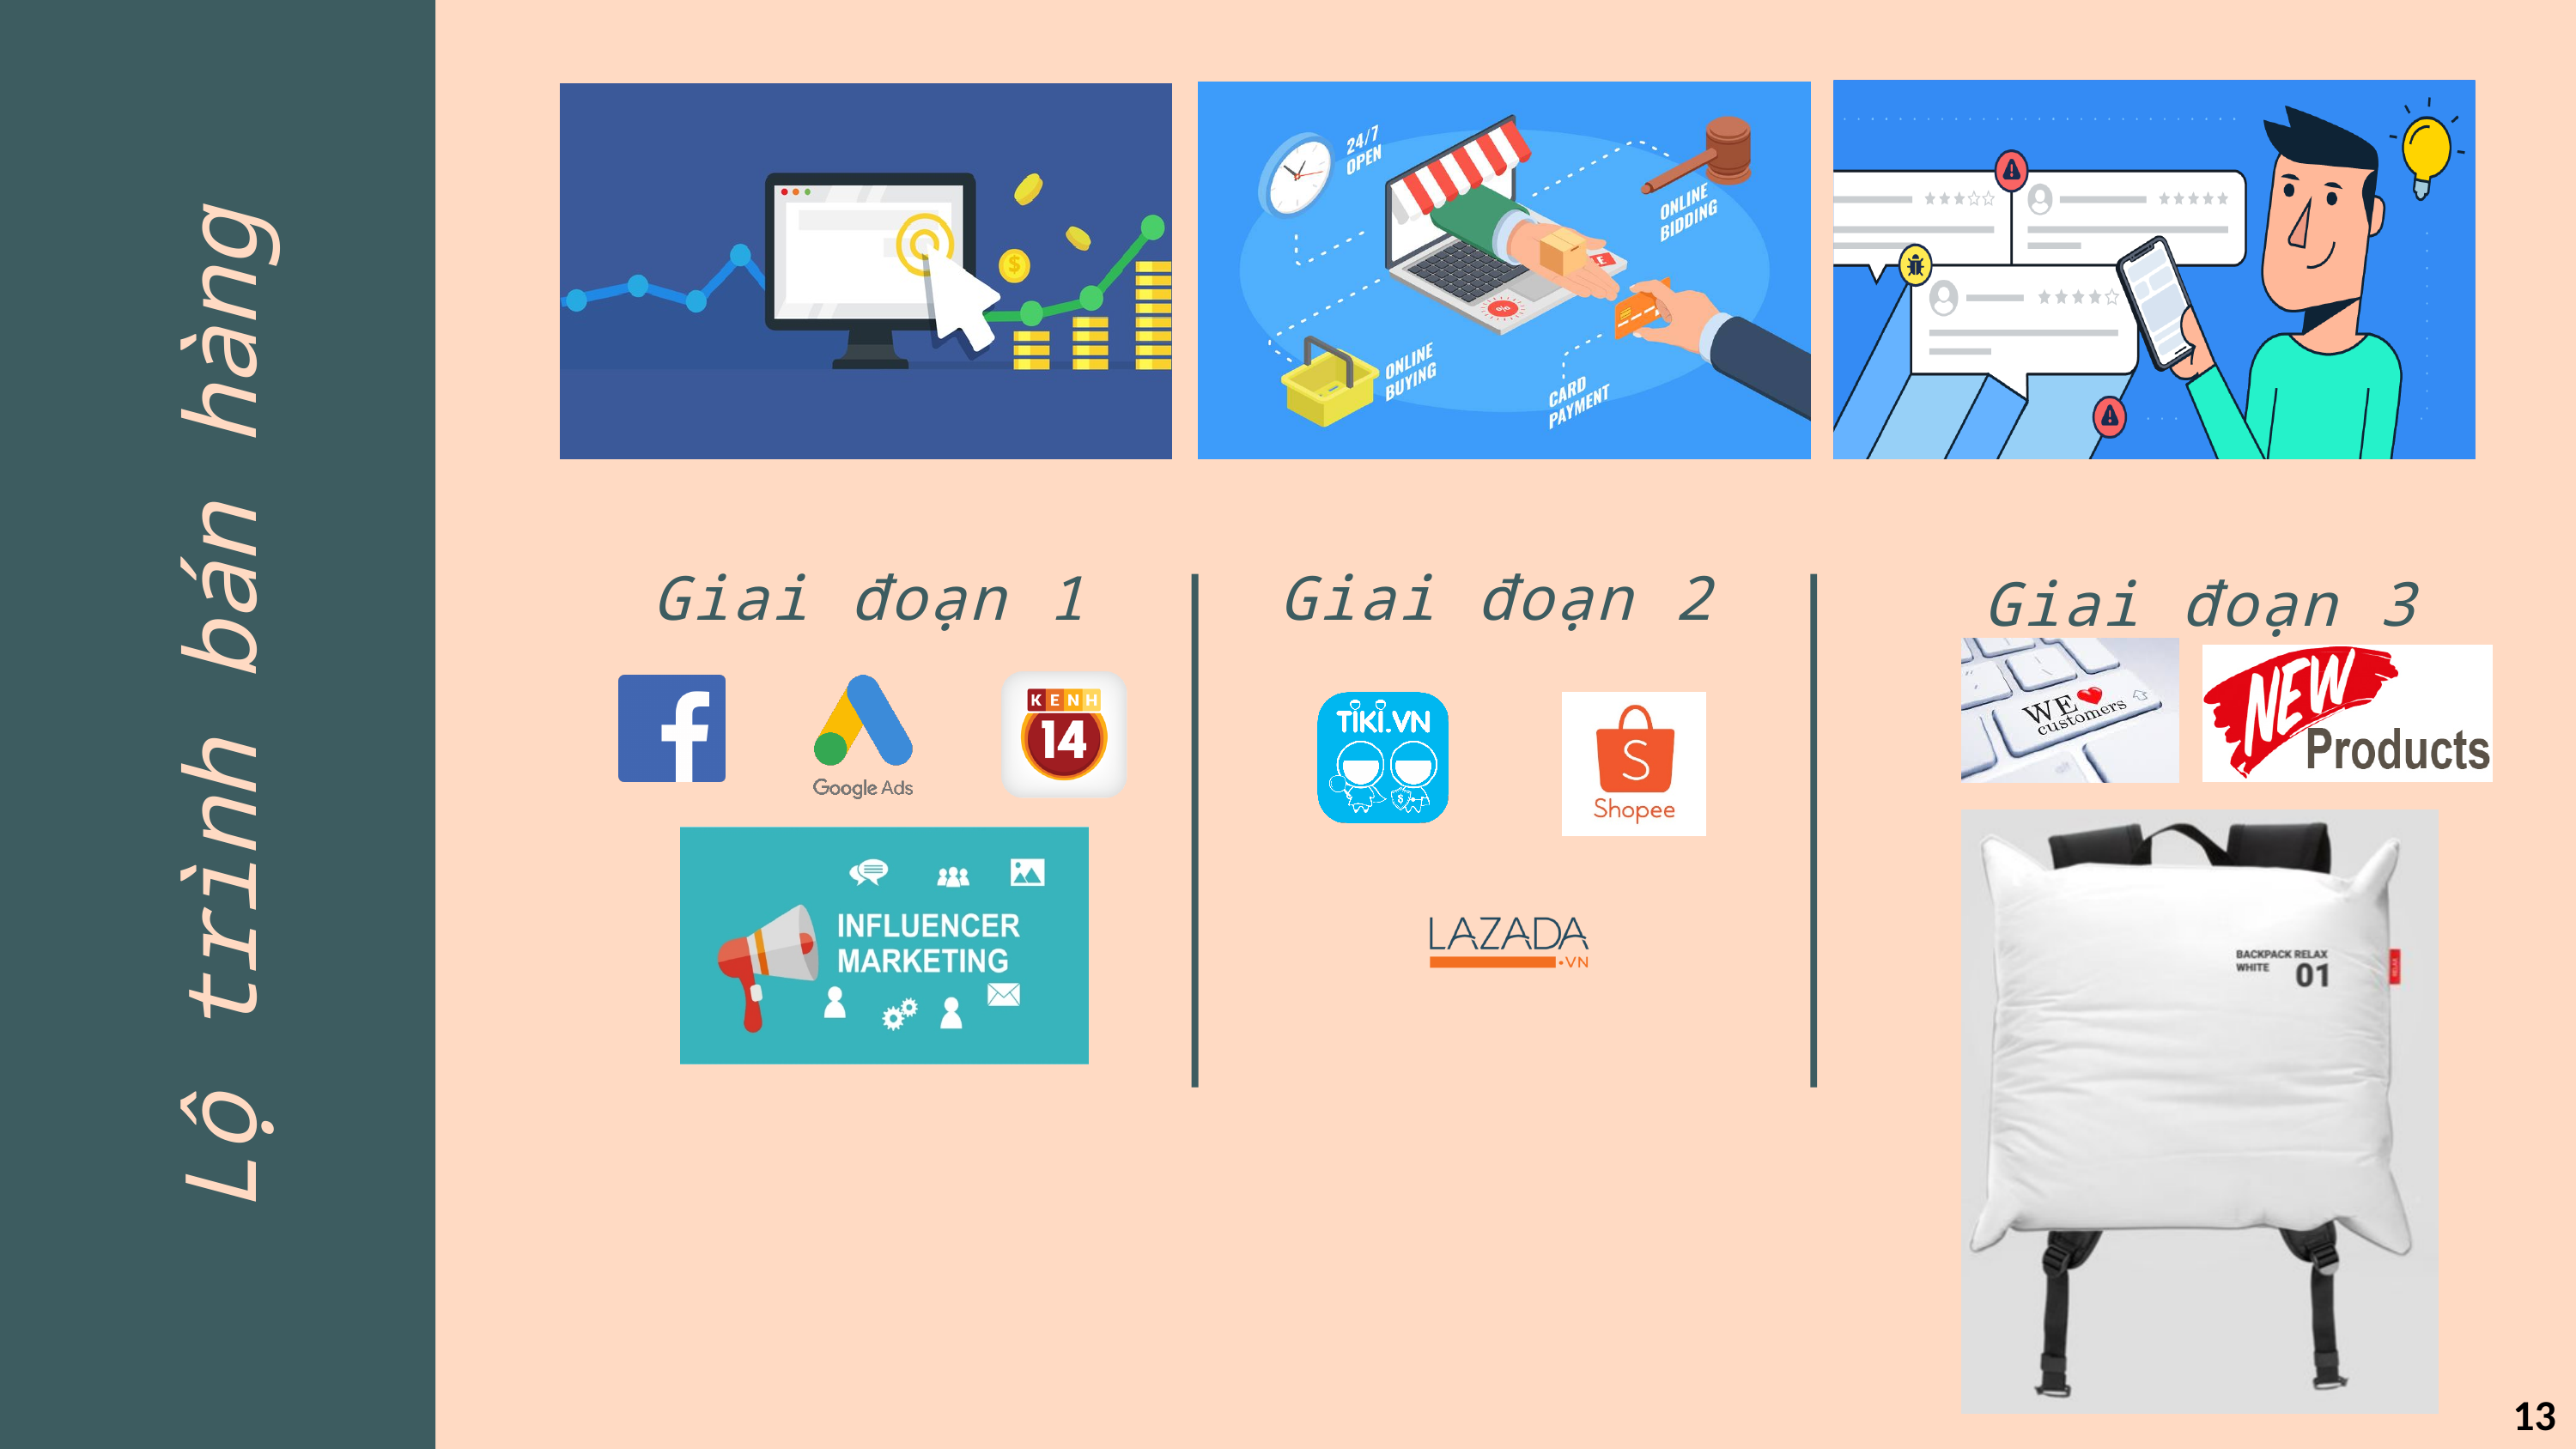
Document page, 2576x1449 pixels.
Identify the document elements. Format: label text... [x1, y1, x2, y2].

picture [680, 827, 1089, 1064]
picture [1833, 80, 2476, 459]
picture [813, 675, 914, 800]
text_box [1883, 553, 2517, 1414]
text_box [1191, 573, 1818, 1088]
text_box [0, 0, 436, 1449]
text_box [1256, 547, 1735, 1031]
text_box 13 [2500, 1380, 2576, 1446]
text_box Lộ trình bán hàng [138, 168, 276, 1214]
picture [559, 83, 1173, 459]
picture [1198, 82, 1811, 459]
picture [987, 658, 1140, 810]
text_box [629, 547, 1109, 746]
picture [618, 675, 726, 783]
